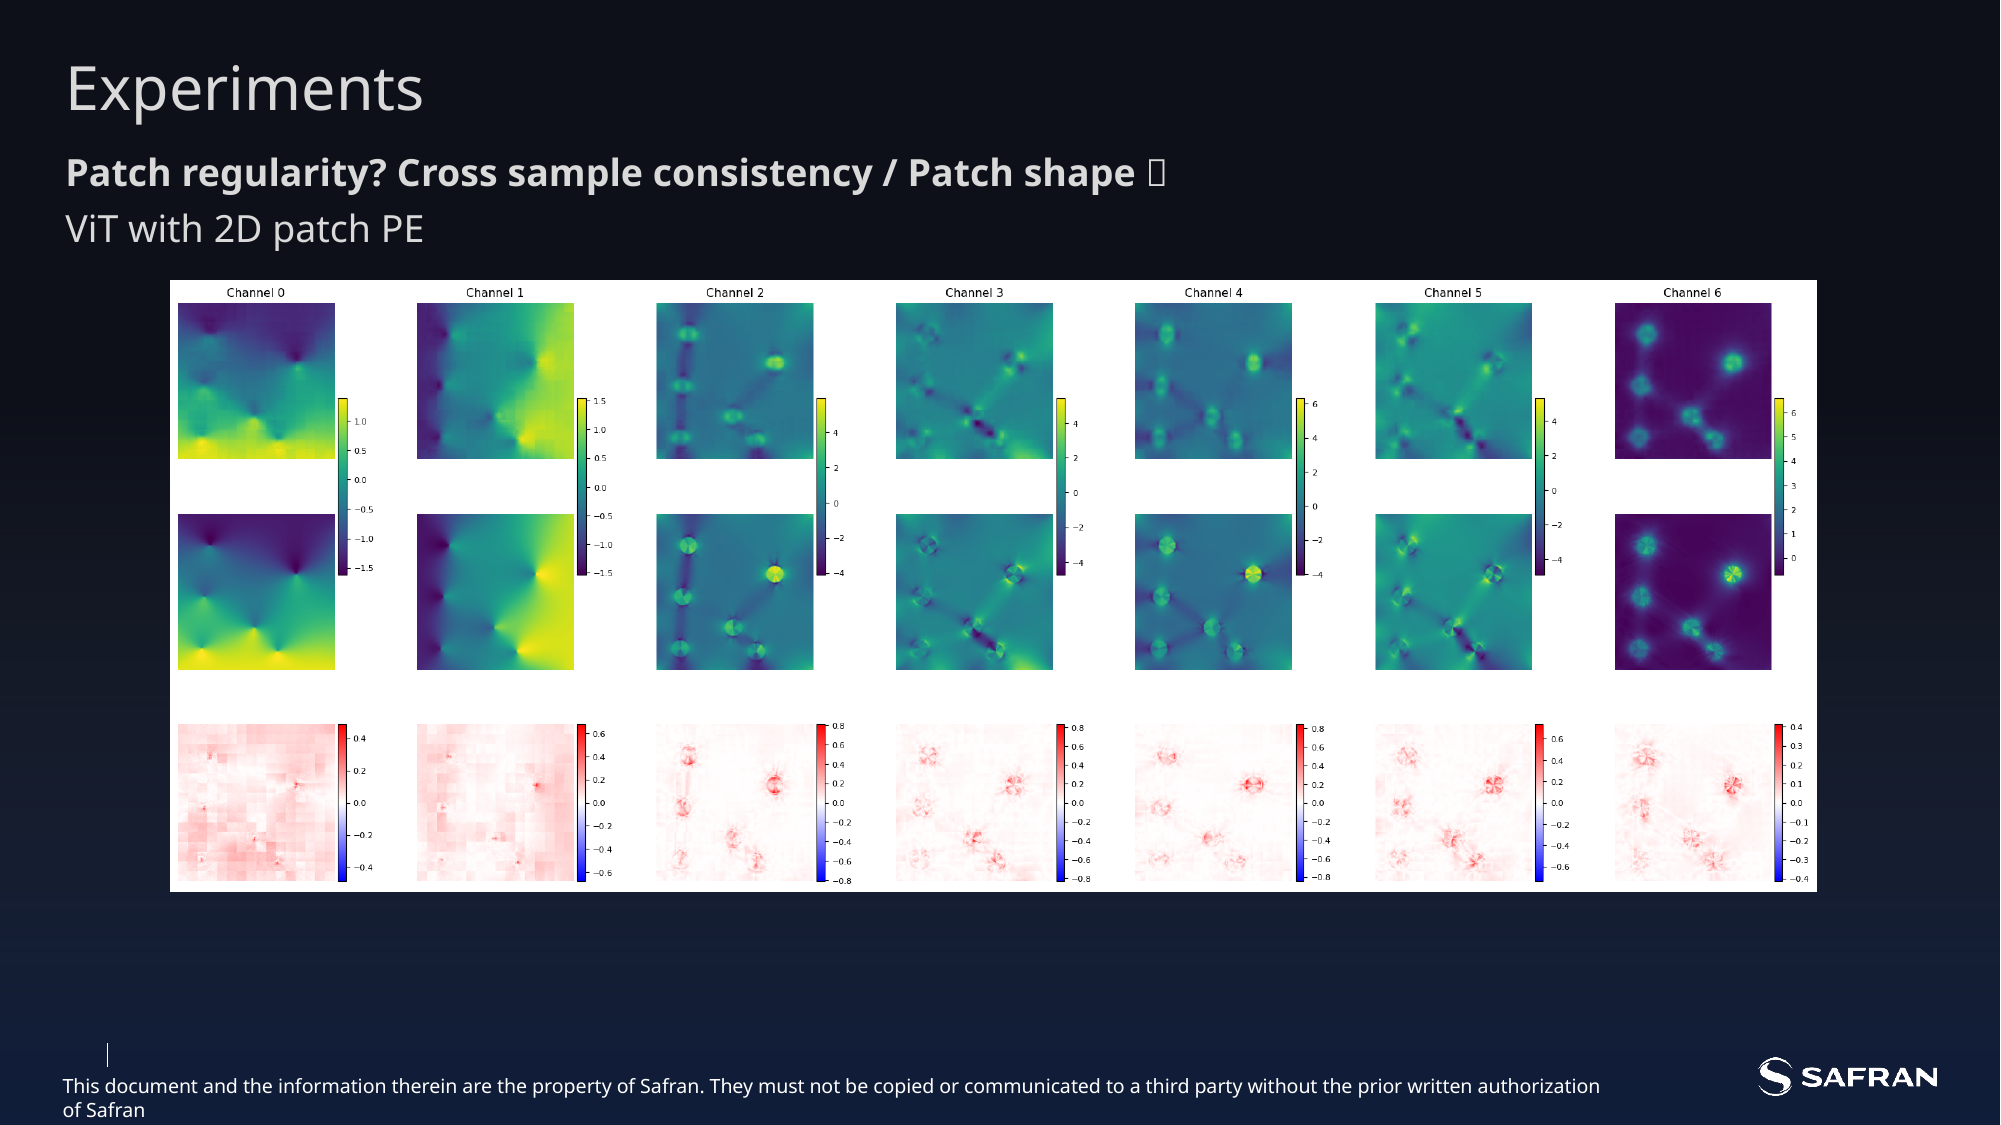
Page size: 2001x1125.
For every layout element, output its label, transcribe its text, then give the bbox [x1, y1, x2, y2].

text_box Patch regularity? Cross sample consistency / Patch shape ✅ [50, 157, 1405, 202]
picture [170, 280, 1817, 893]
text_box Experiments [50, 42, 1937, 140]
text_box ViT with 2D patch PE [50, 202, 1405, 258]
